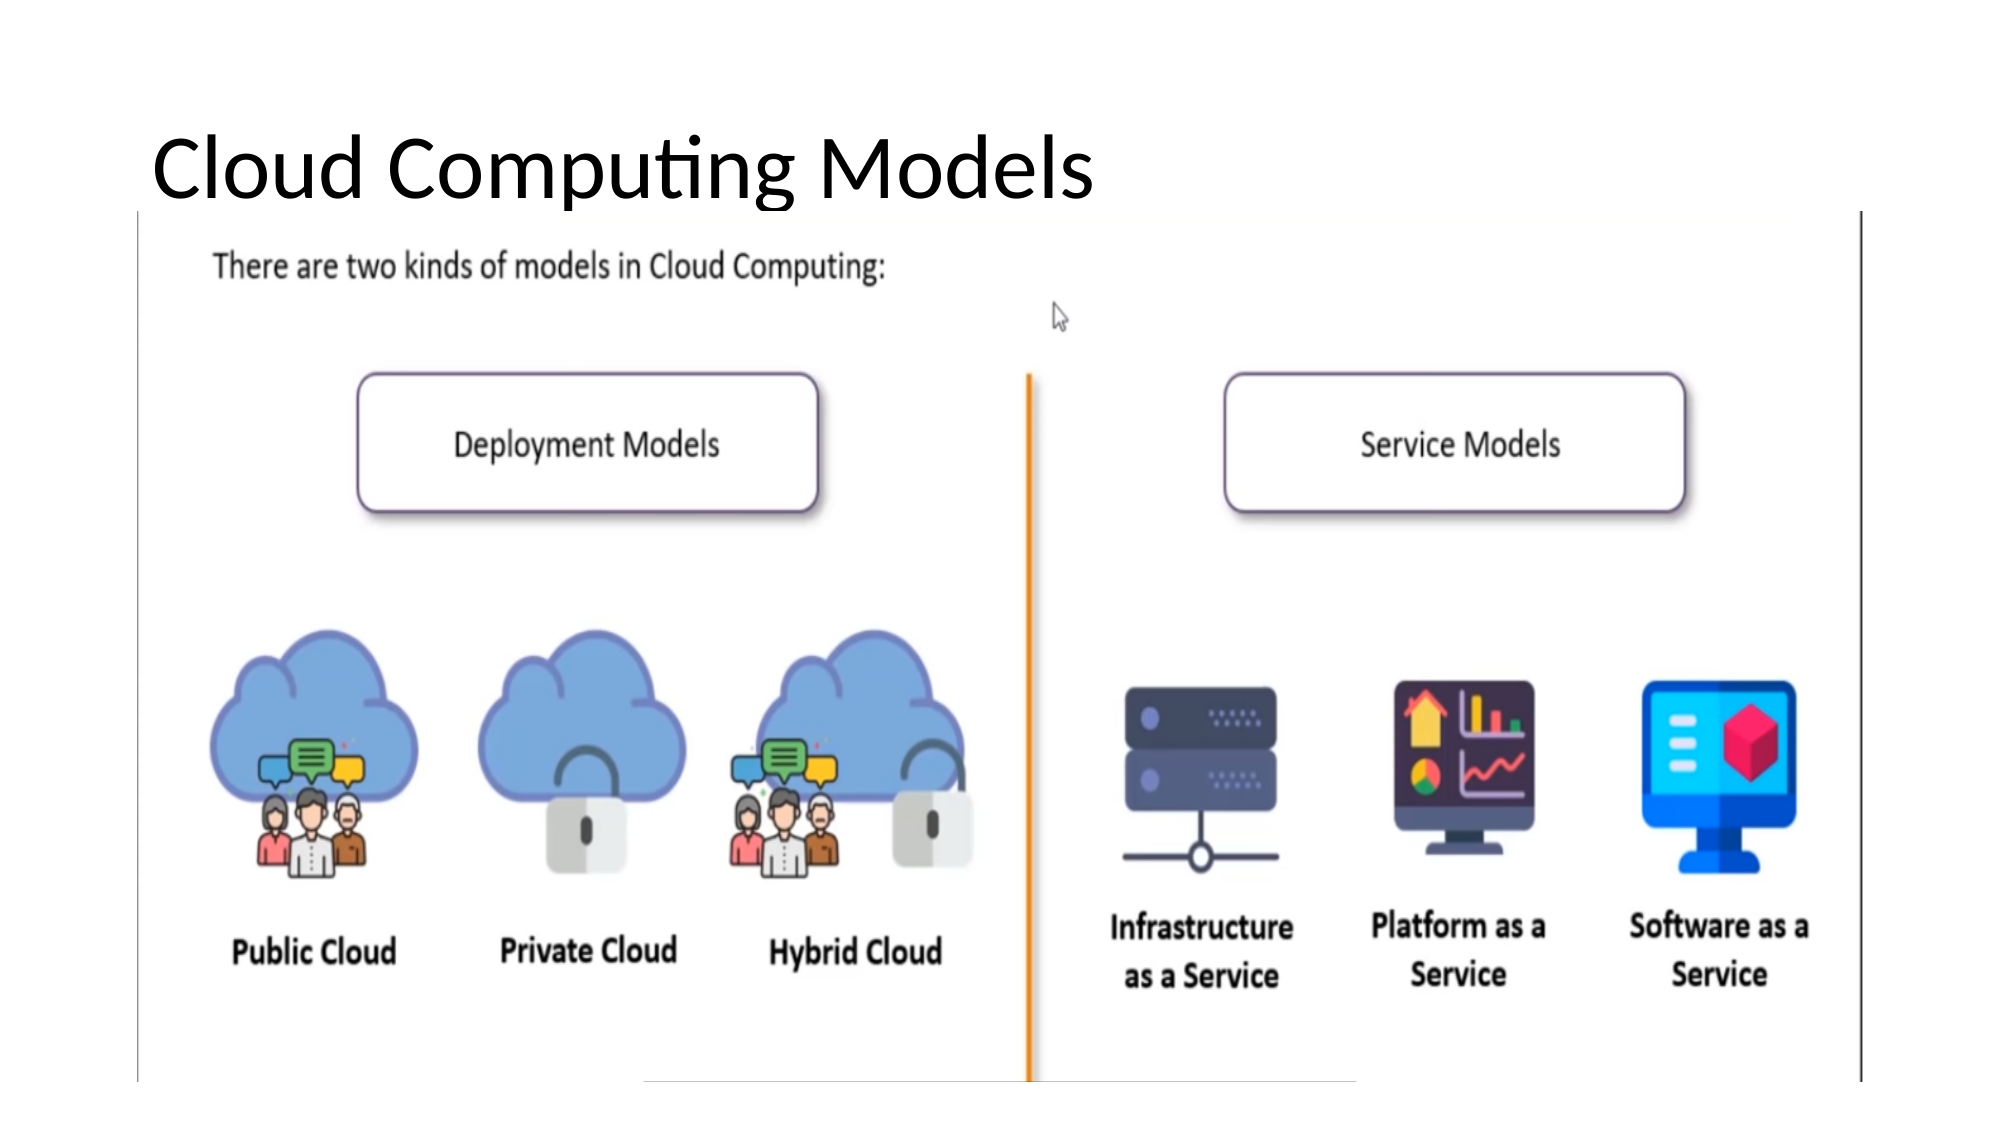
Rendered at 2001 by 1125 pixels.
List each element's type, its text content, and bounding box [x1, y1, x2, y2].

title Cloud Computing Models [137, 59, 1863, 211]
picture [137, 211, 1863, 1082]
